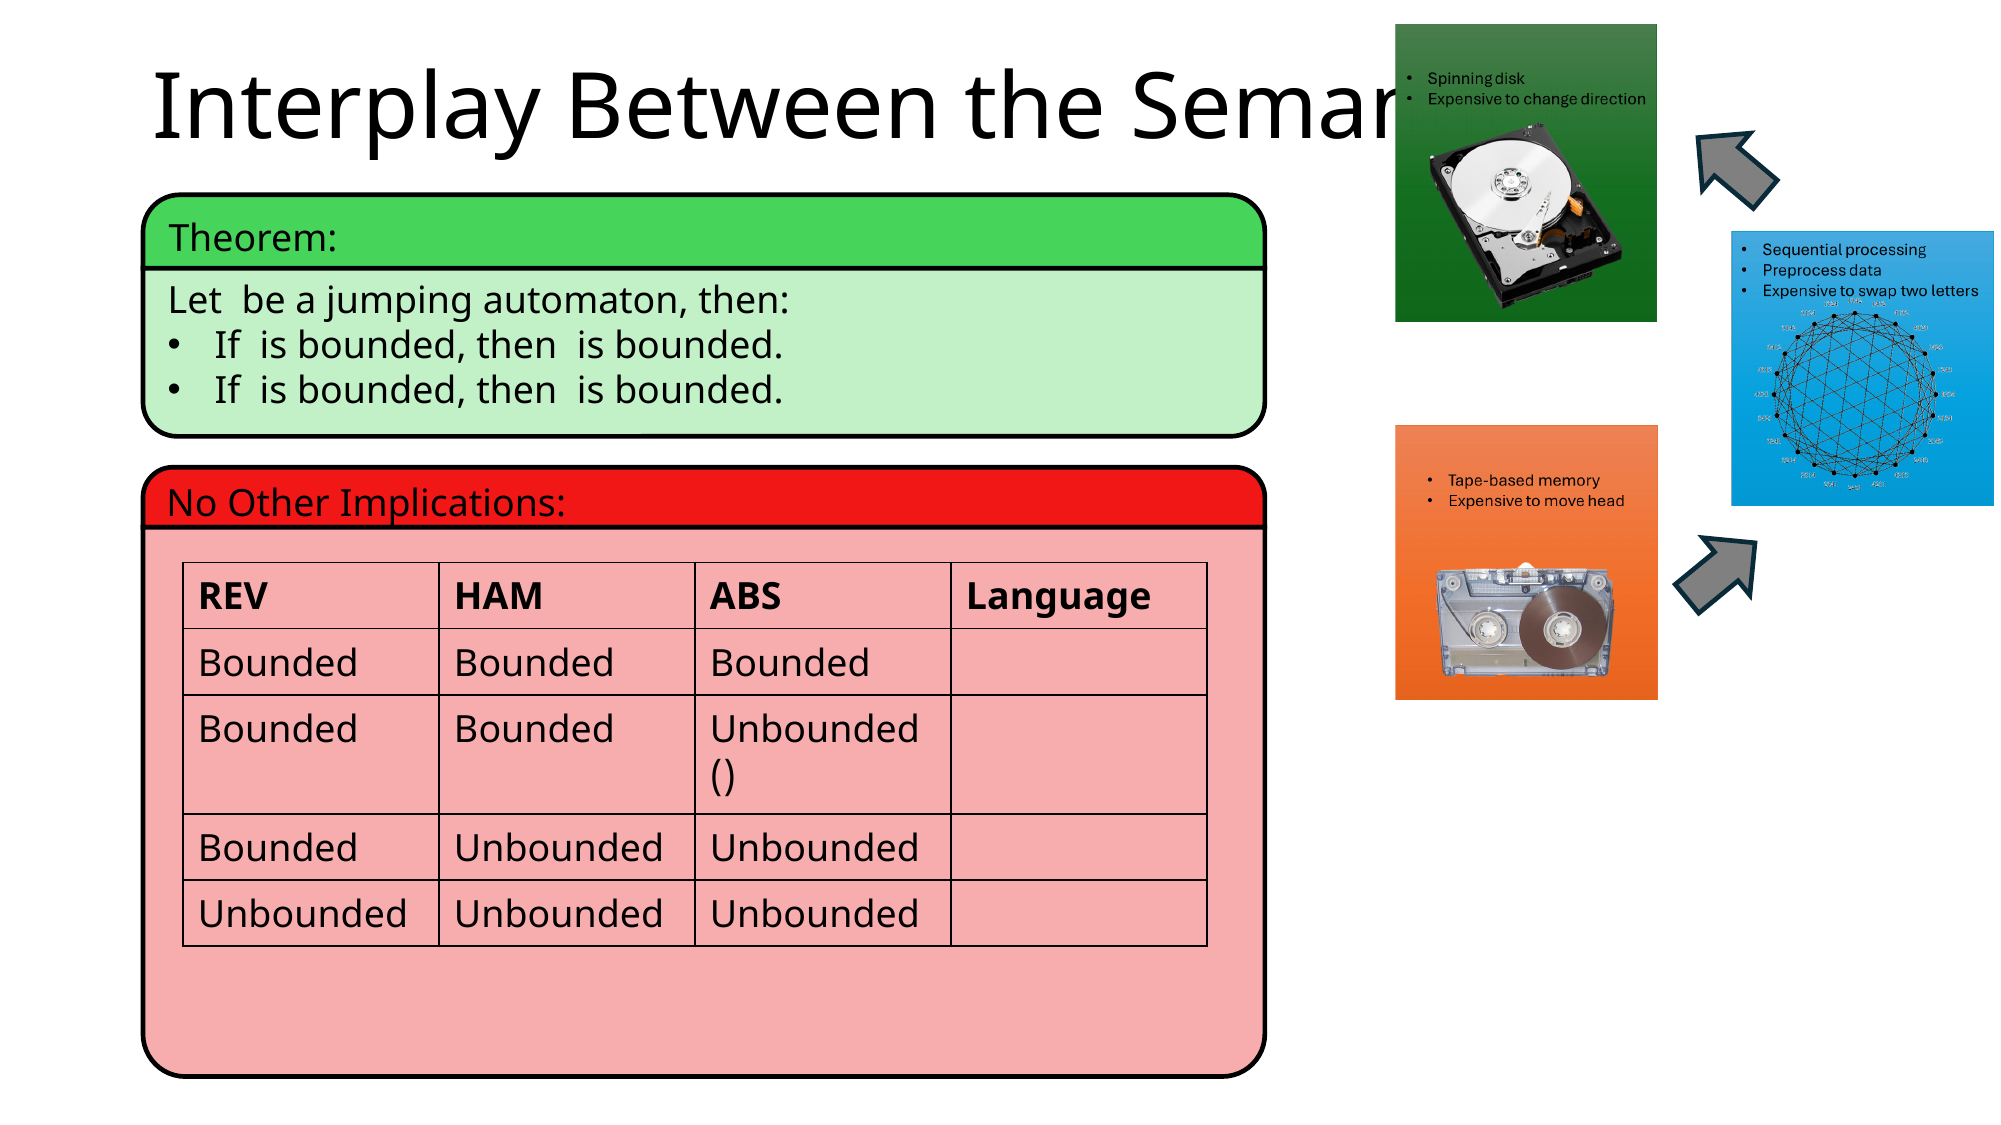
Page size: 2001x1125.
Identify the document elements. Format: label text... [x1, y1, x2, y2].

text_box [141, 525, 1267, 1079]
text_box [1696, 131, 1780, 211]
picture [1775, 370, 1782, 376]
text_box [1673, 535, 1757, 616]
picture [1783, 433, 1791, 439]
picture [1922, 427, 1928, 438]
picture [1853, 472, 1862, 477]
text_box No Other Implications: [141, 465, 1267, 525]
picture [1730, 231, 1995, 507]
picture [1788, 383, 1795, 389]
picture [1926, 408, 1935, 422]
text_box Theorem: [141, 193, 1267, 265]
picture [1394, 424, 1659, 701]
text_box Interplay Between the Semantics [137, 0, 1863, 218]
picture [1394, 23, 1659, 322]
picture [1907, 448, 1914, 455]
picture [1916, 376, 1922, 389]
picture [1892, 458, 1898, 467]
picture [1930, 369, 1935, 381]
picture [1927, 384, 1938, 399]
